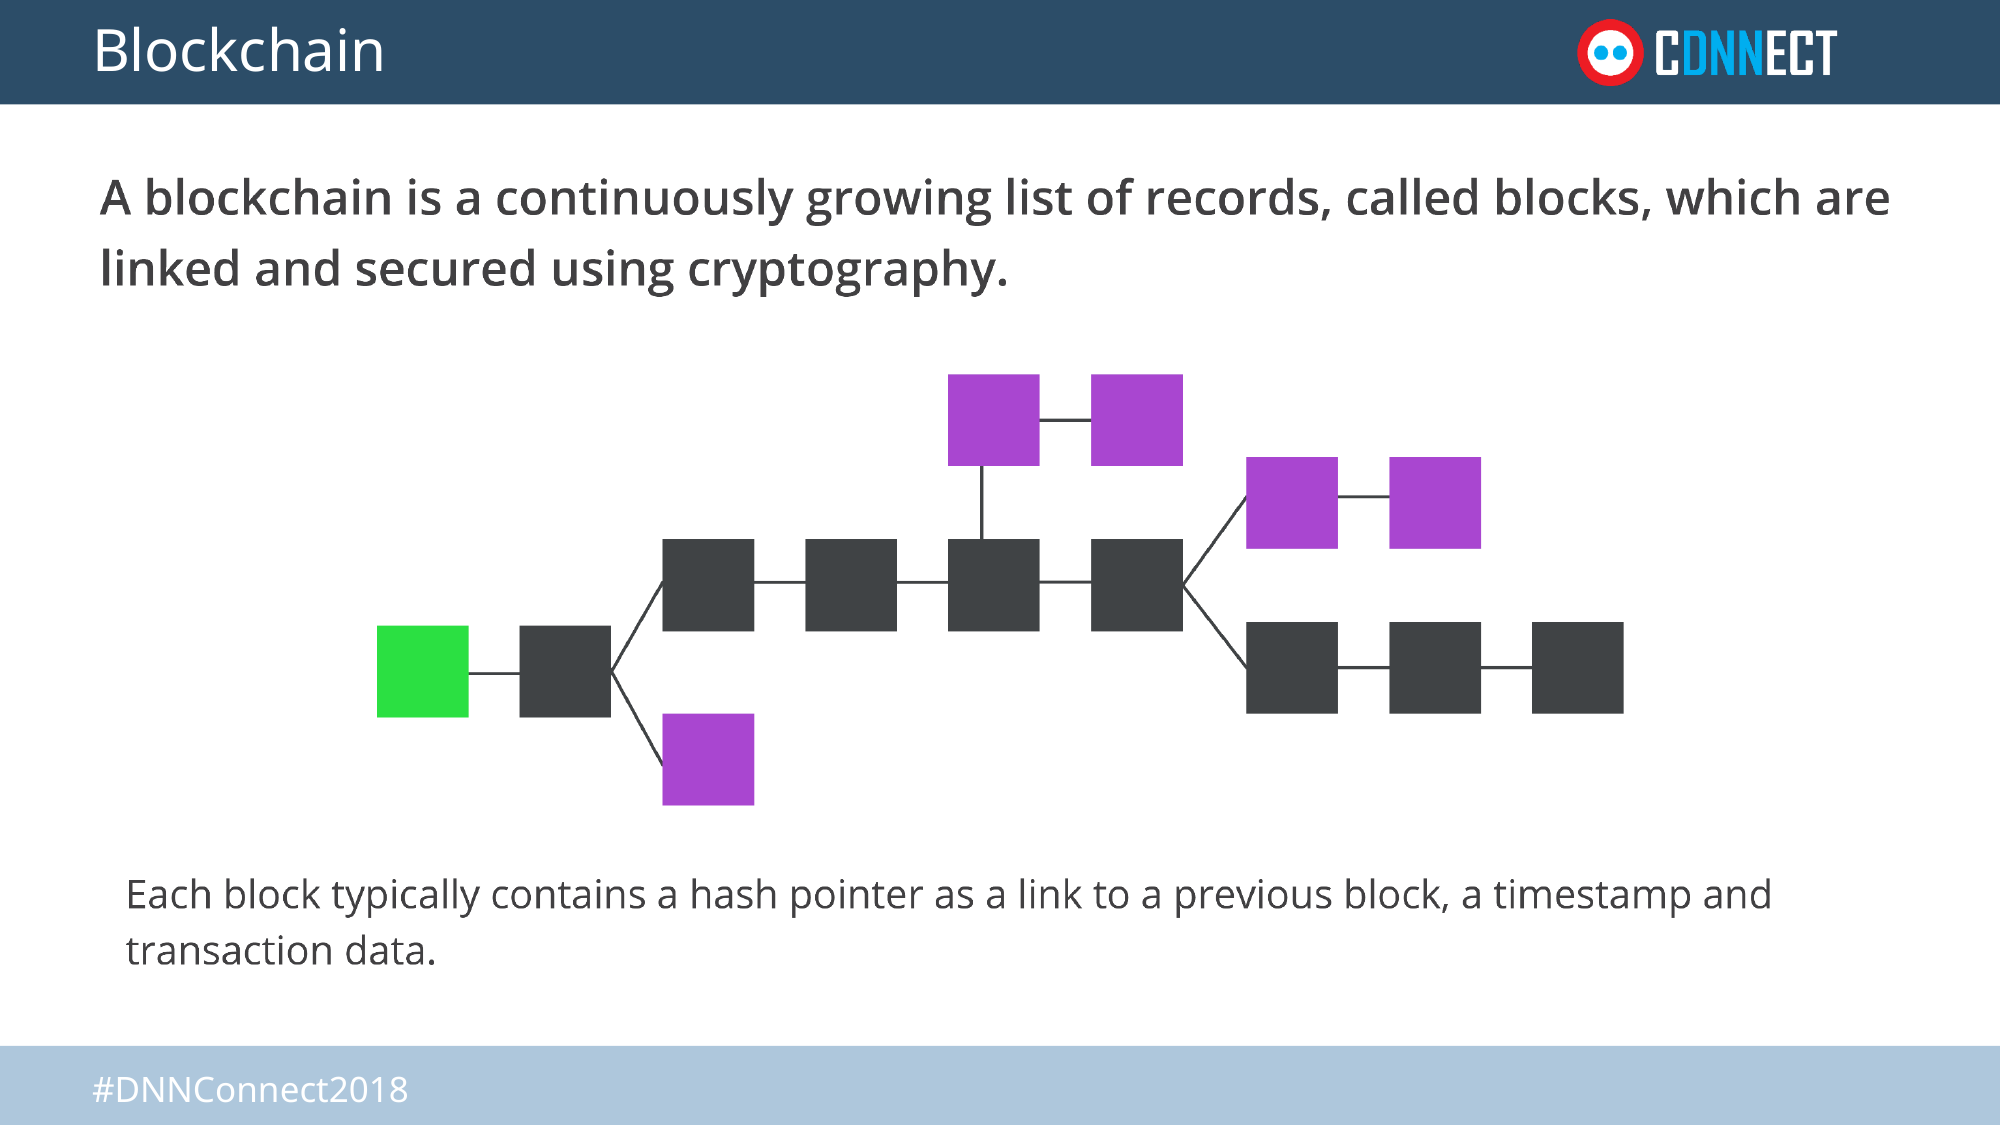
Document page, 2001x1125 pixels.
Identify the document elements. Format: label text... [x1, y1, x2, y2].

title Blockchain [77, 12, 2000, 95]
picture [0, 137, 2000, 989]
